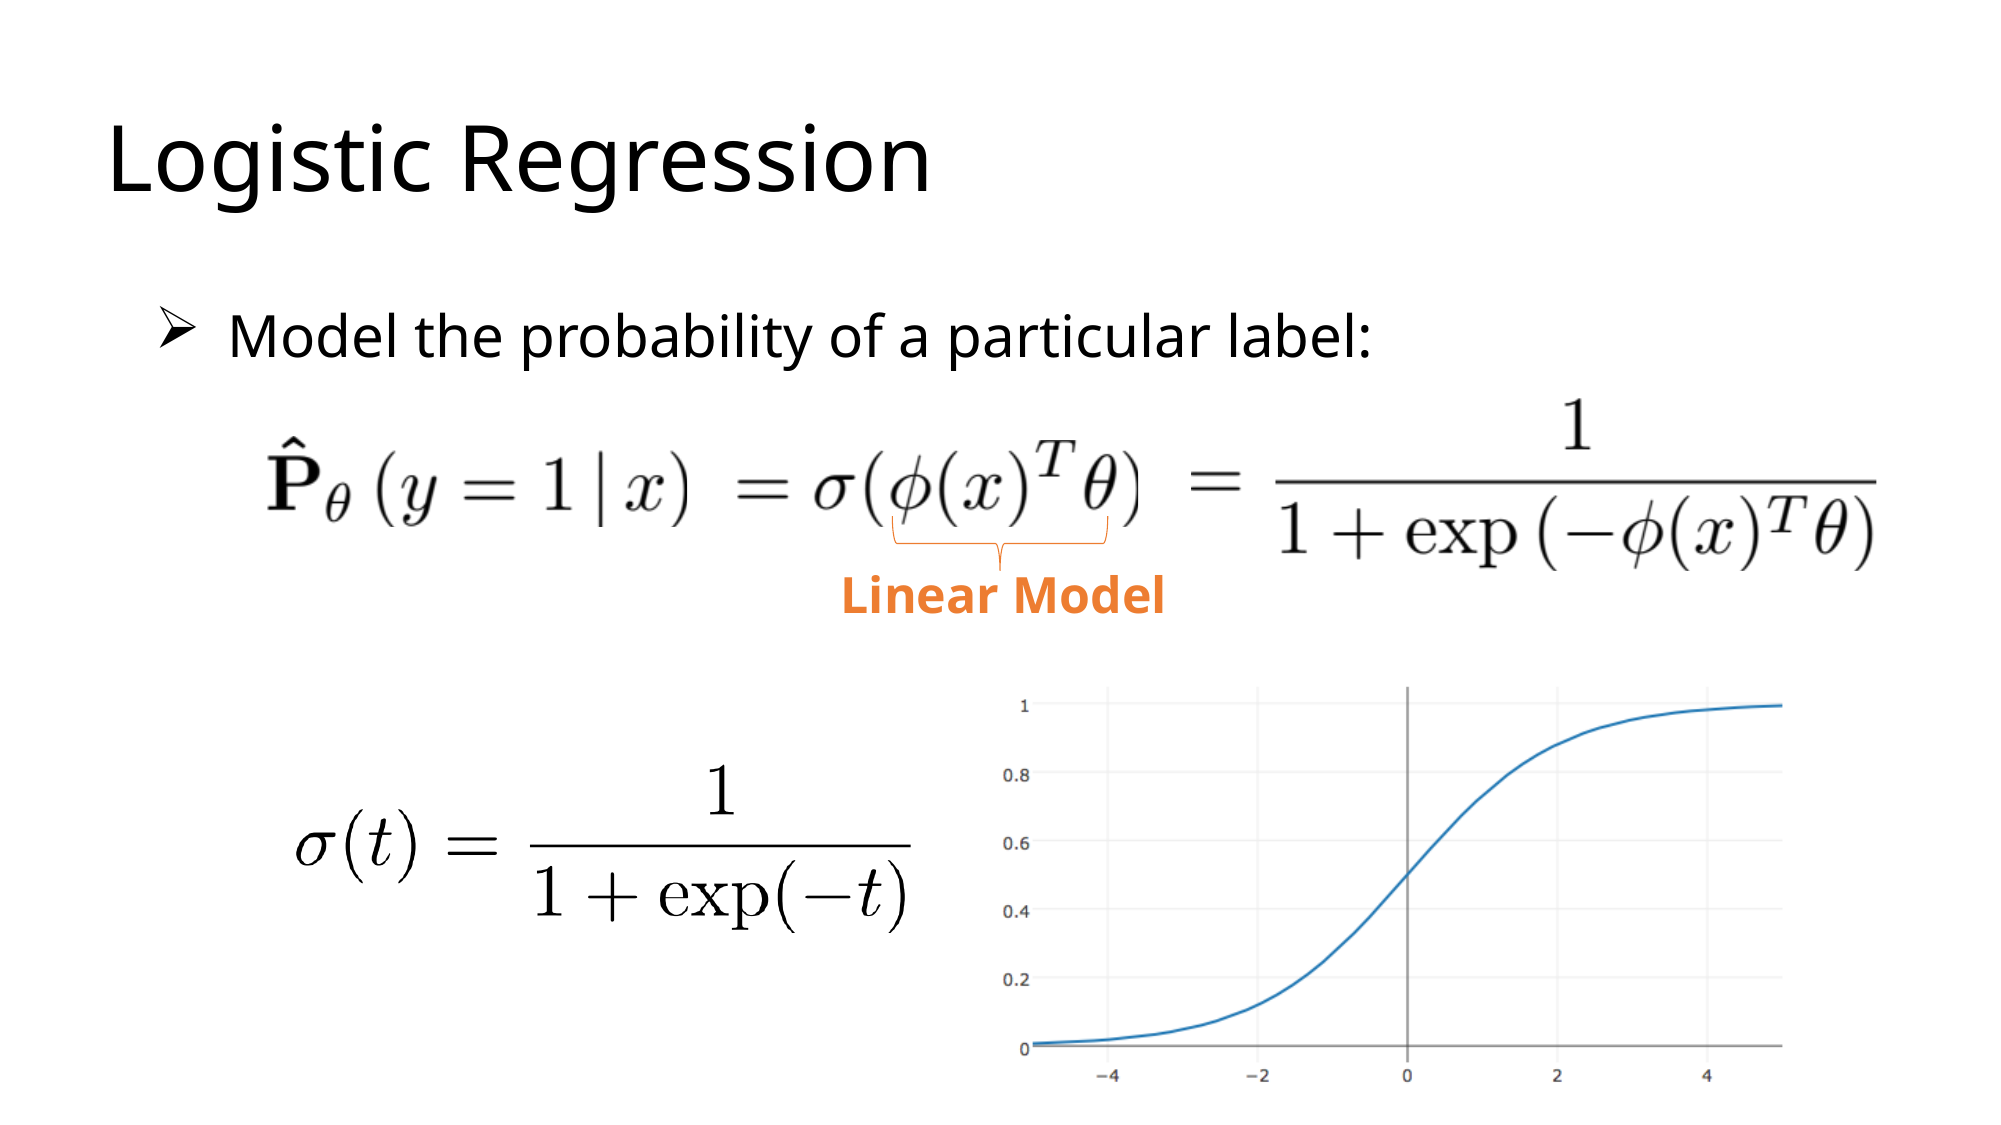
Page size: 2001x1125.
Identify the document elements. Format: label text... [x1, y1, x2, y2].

picture [266, 436, 688, 527]
list Model the probability of a particular label: [137, 299, 1863, 878]
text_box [830, 516, 1178, 632]
picture [295, 764, 911, 933]
title Logistic Regression [90, 52, 1863, 271]
picture [1190, 397, 1877, 571]
picture [735, 440, 1139, 527]
picture [976, 669, 1802, 1114]
